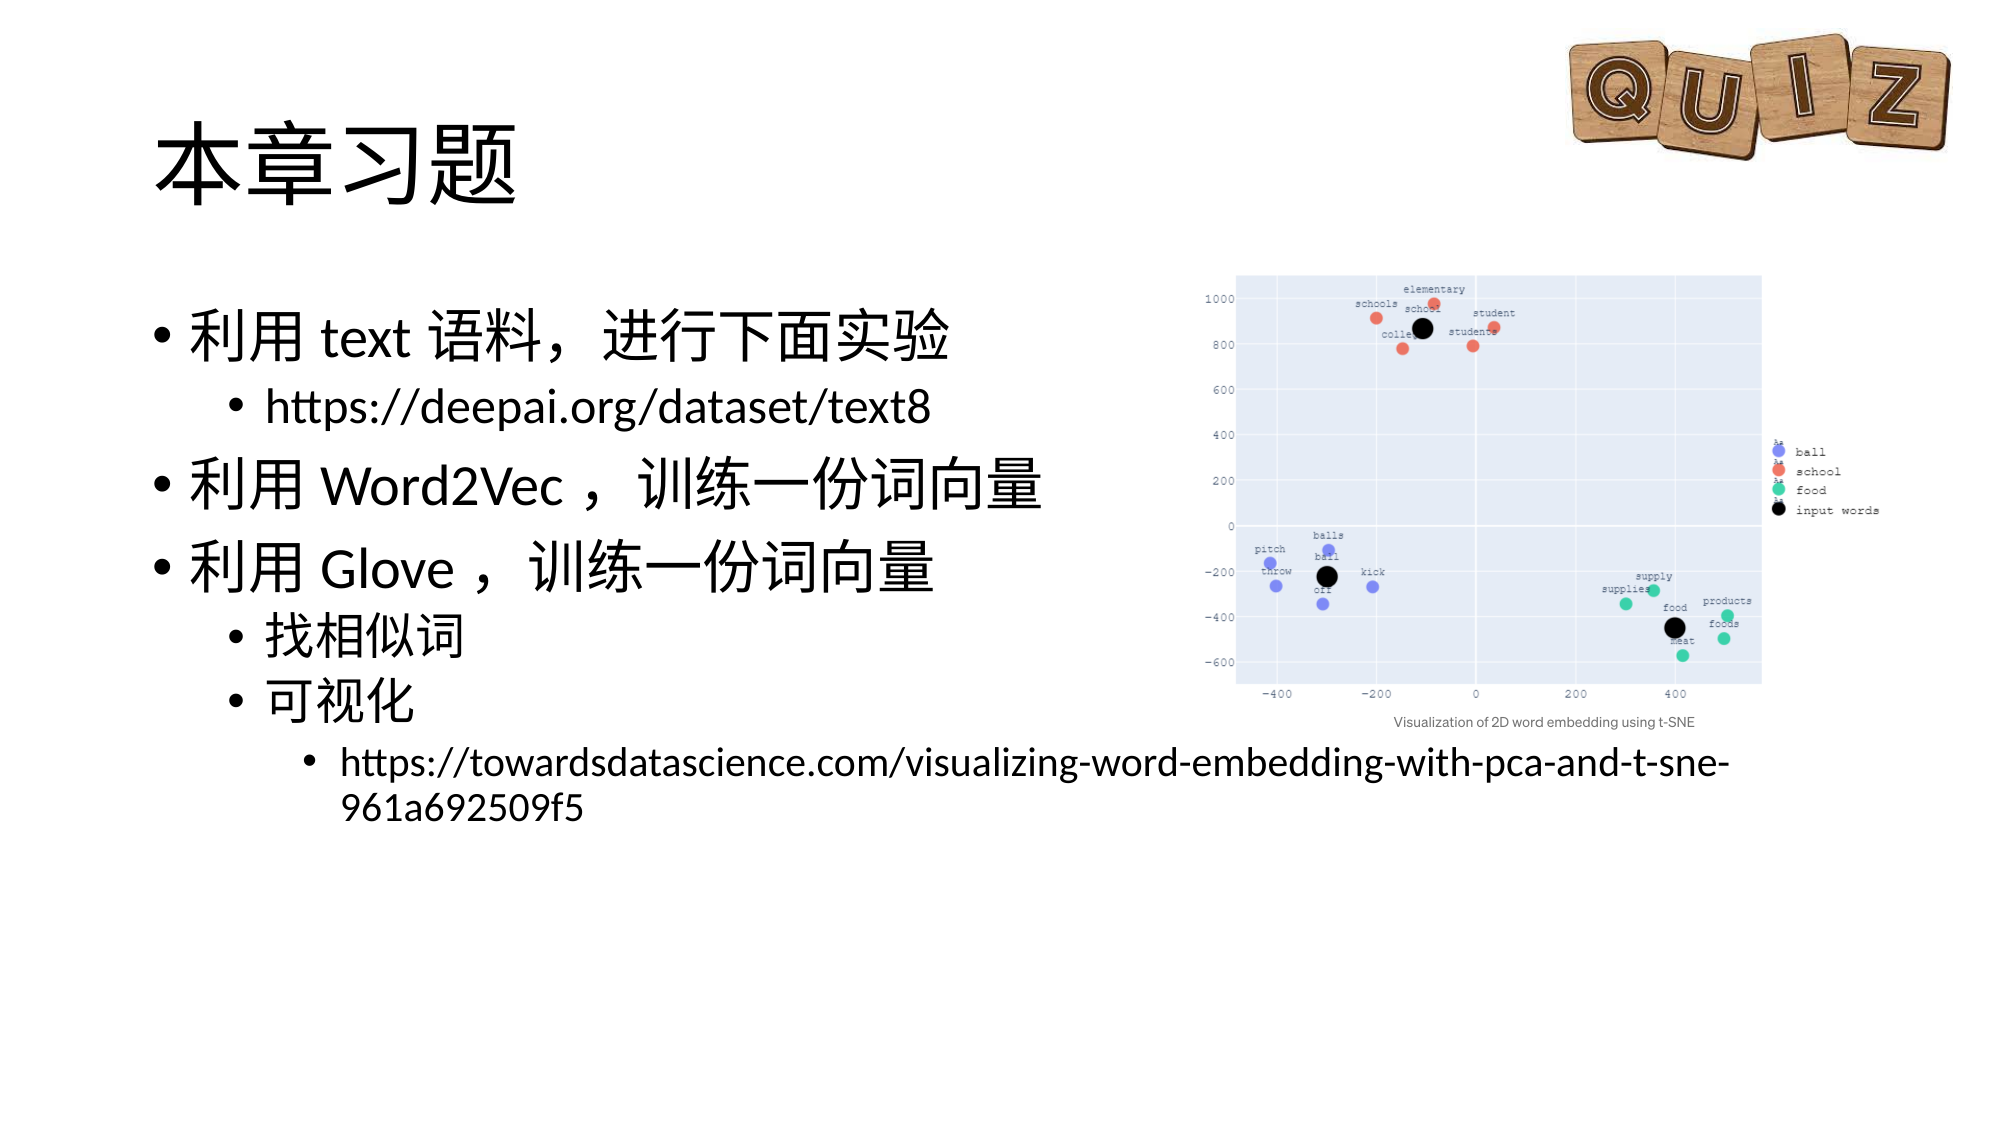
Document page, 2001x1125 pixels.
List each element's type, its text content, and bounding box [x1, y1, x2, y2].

list 利用text语料，进行下面实验 https://deepai.org/dataset/text8 利用Word2Vec，训练一份词向量 利用Glove，训练一份词向量 找相似词 可视化 https://towardsdatascience.com/visualizing-word-embedding-with-pca-and-t-sne-961a692509f5 [137, 299, 1863, 1014]
picture [1565, 28, 1953, 169]
title 本章习题 [137, 59, 1863, 278]
picture [1191, 263, 1883, 736]
